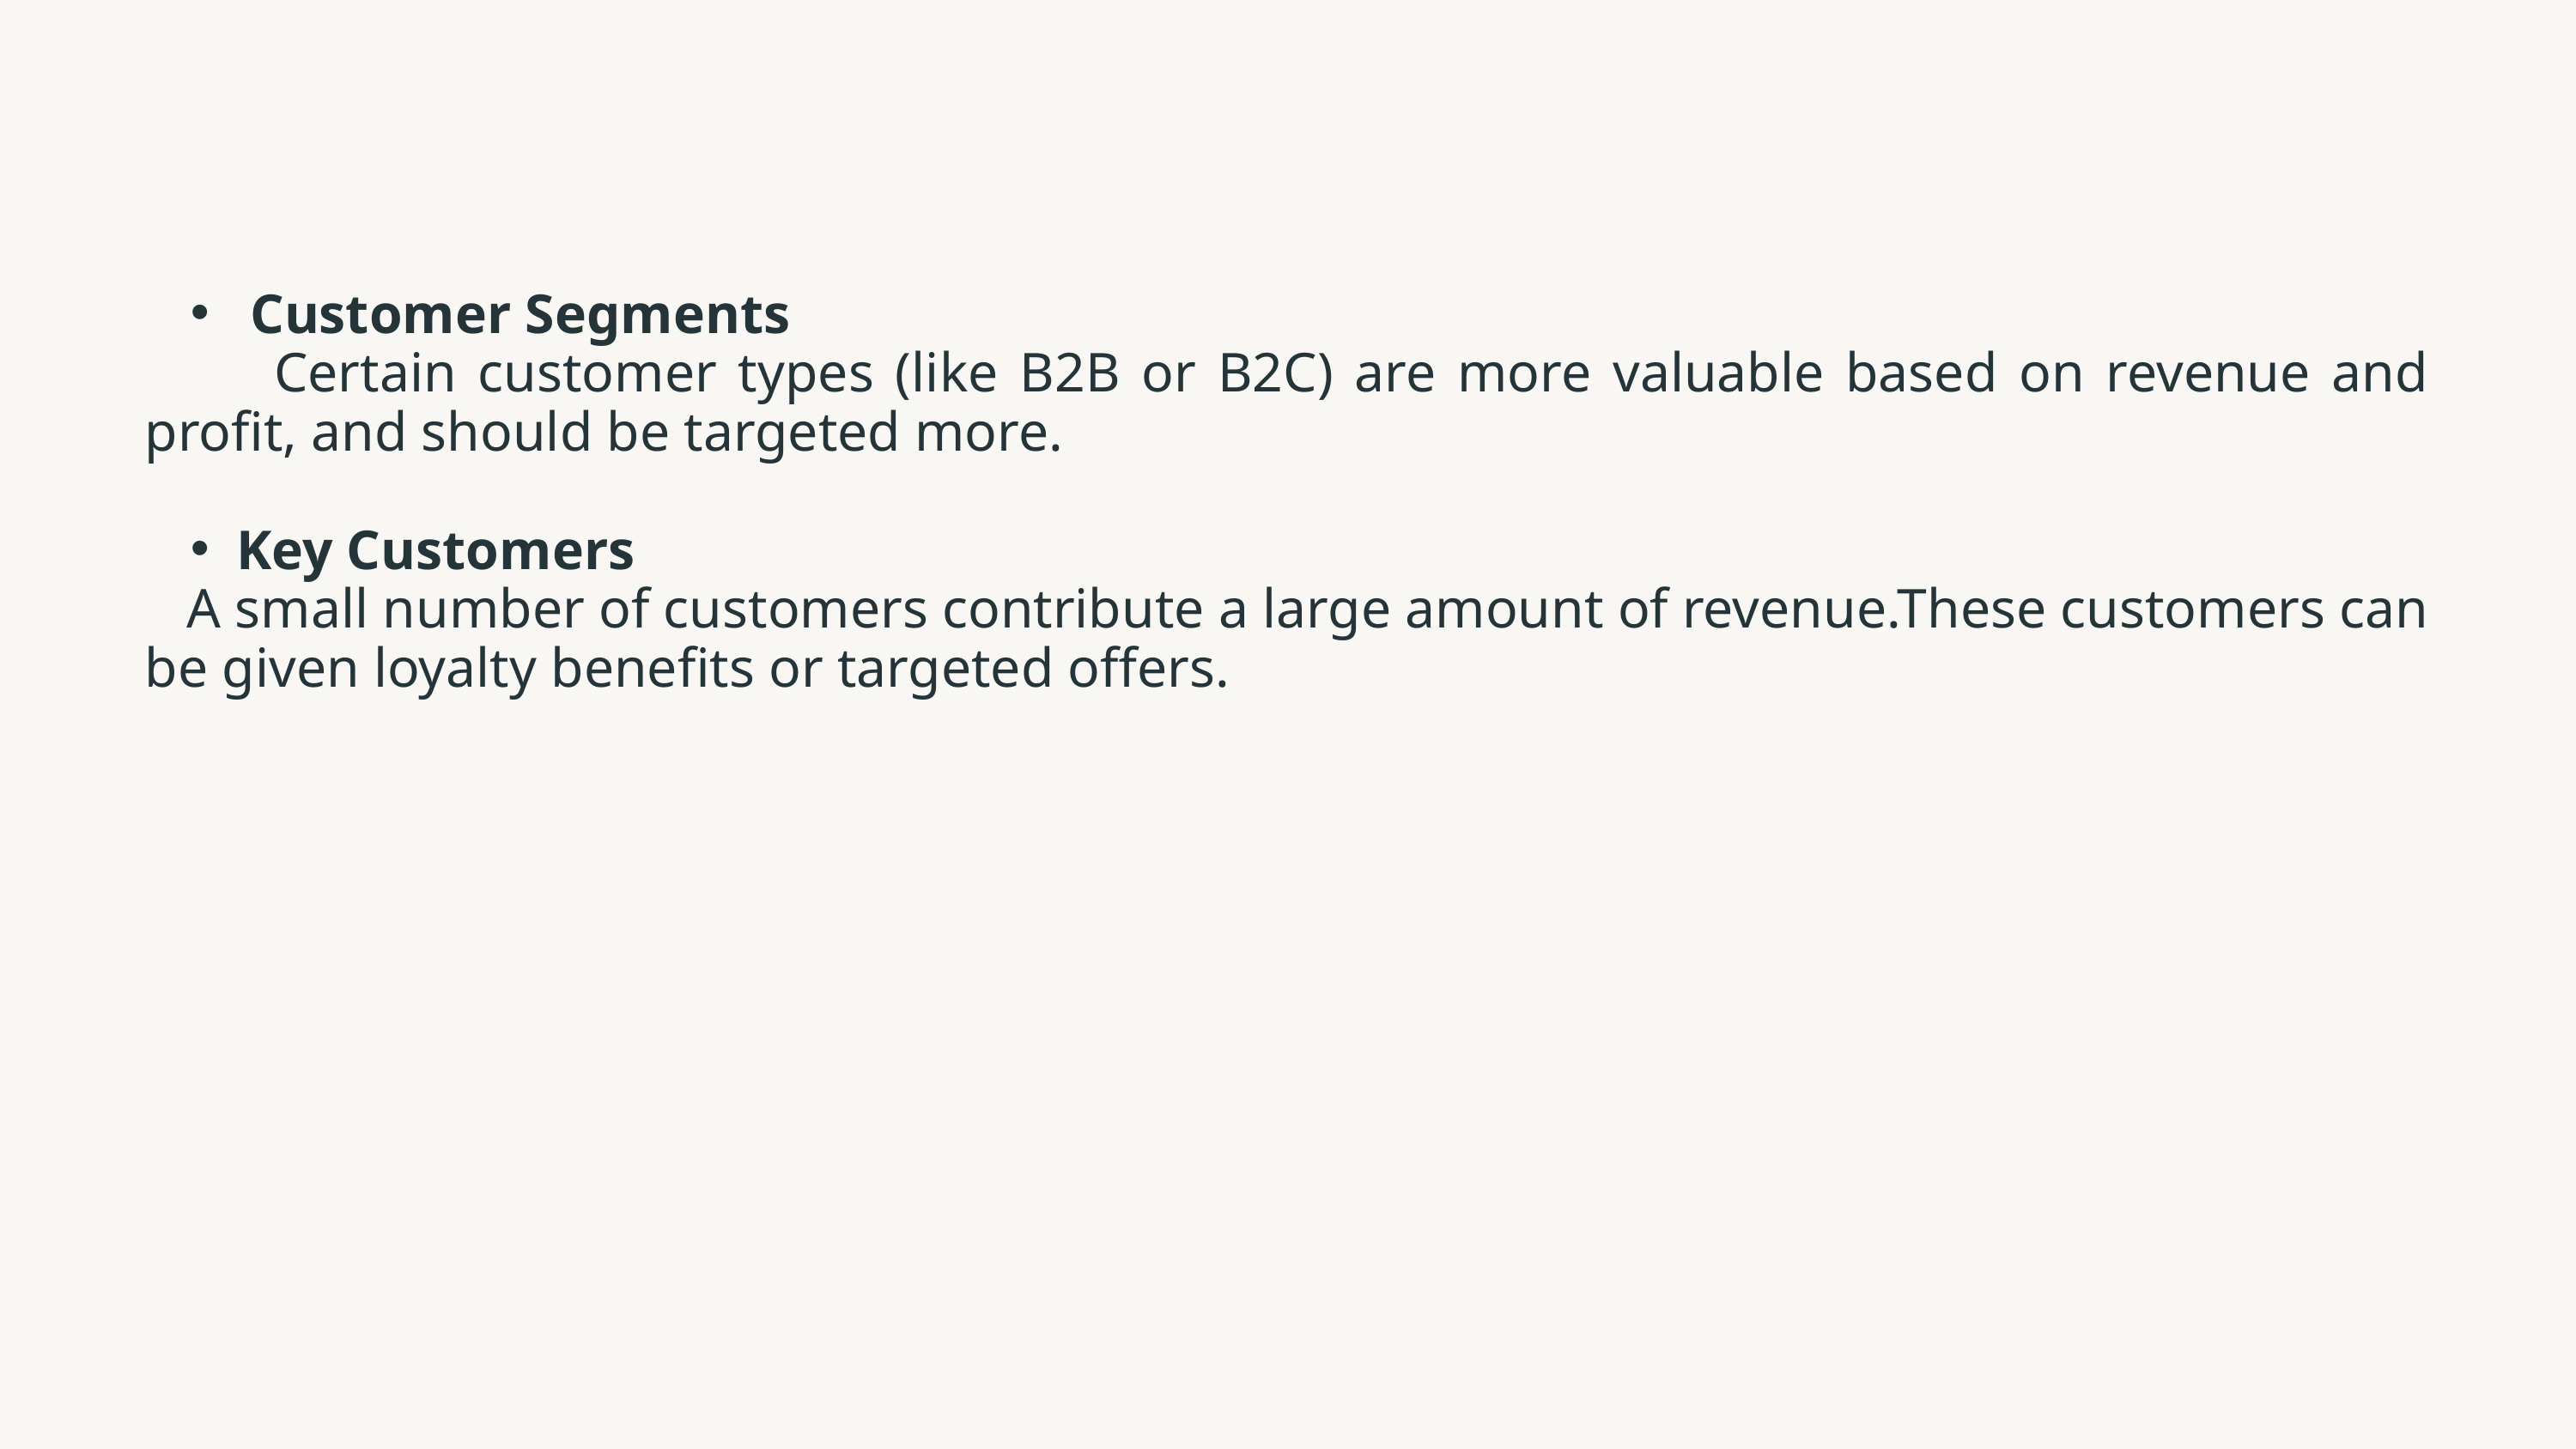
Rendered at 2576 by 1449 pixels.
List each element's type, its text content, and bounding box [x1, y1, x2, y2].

text_box Customer Segments Certain customer types (like B2B or B2C) are more valuable based on revenue and profit, and should be targeted more. Key Customers A small number of customers contribute a large amount of revenue.These customers can be given loyalty benefits or targeted offers. [144, 284, 2432, 757]
